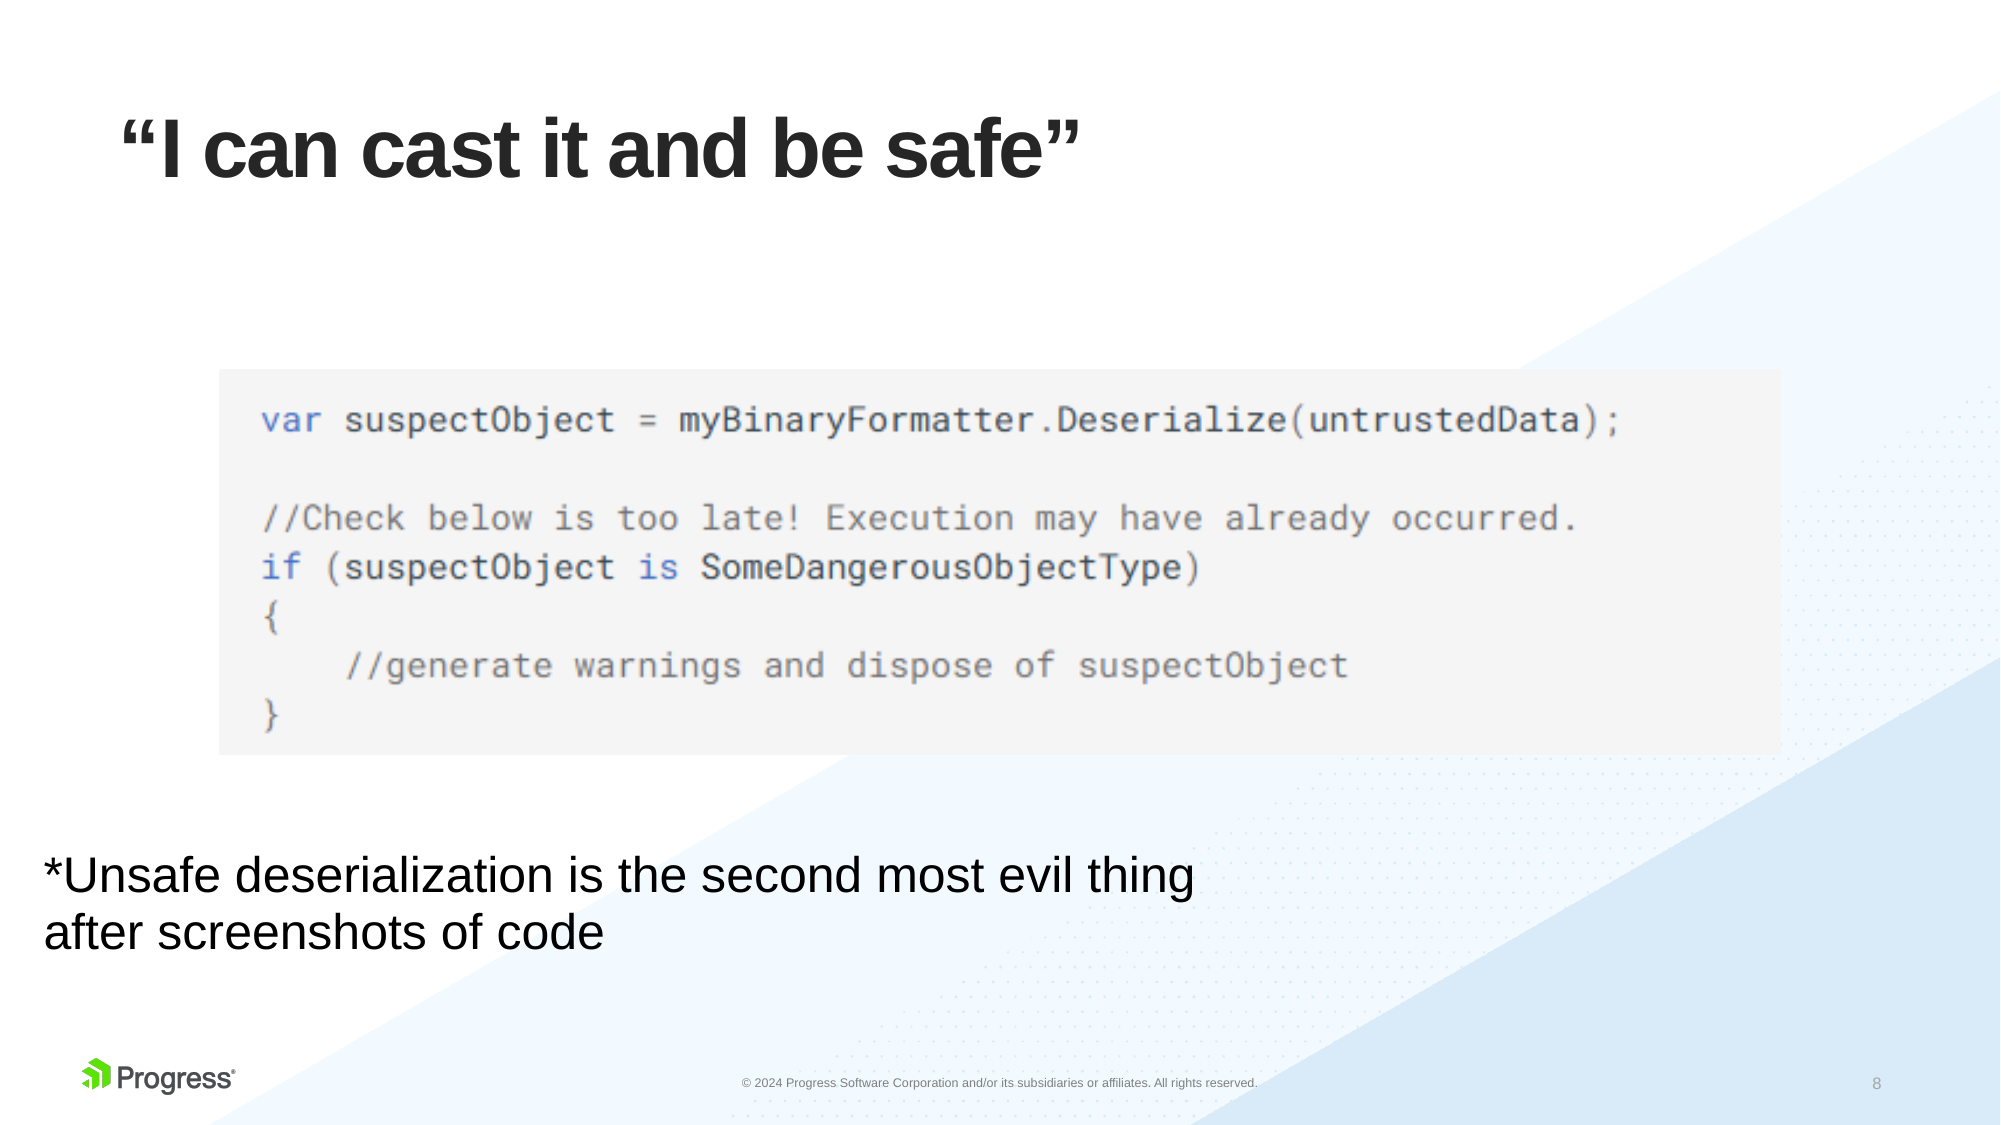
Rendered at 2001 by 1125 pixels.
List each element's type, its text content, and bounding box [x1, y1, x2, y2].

text_box [43, 825, 1321, 976]
picture [81, 1058, 236, 1095]
title “I can cast it and be safe” [118, 88, 1882, 276]
text_box *Unsafe deserialization is the second most evil thing after screenshots of code [43, 846, 1246, 976]
picture [219, 369, 1781, 755]
